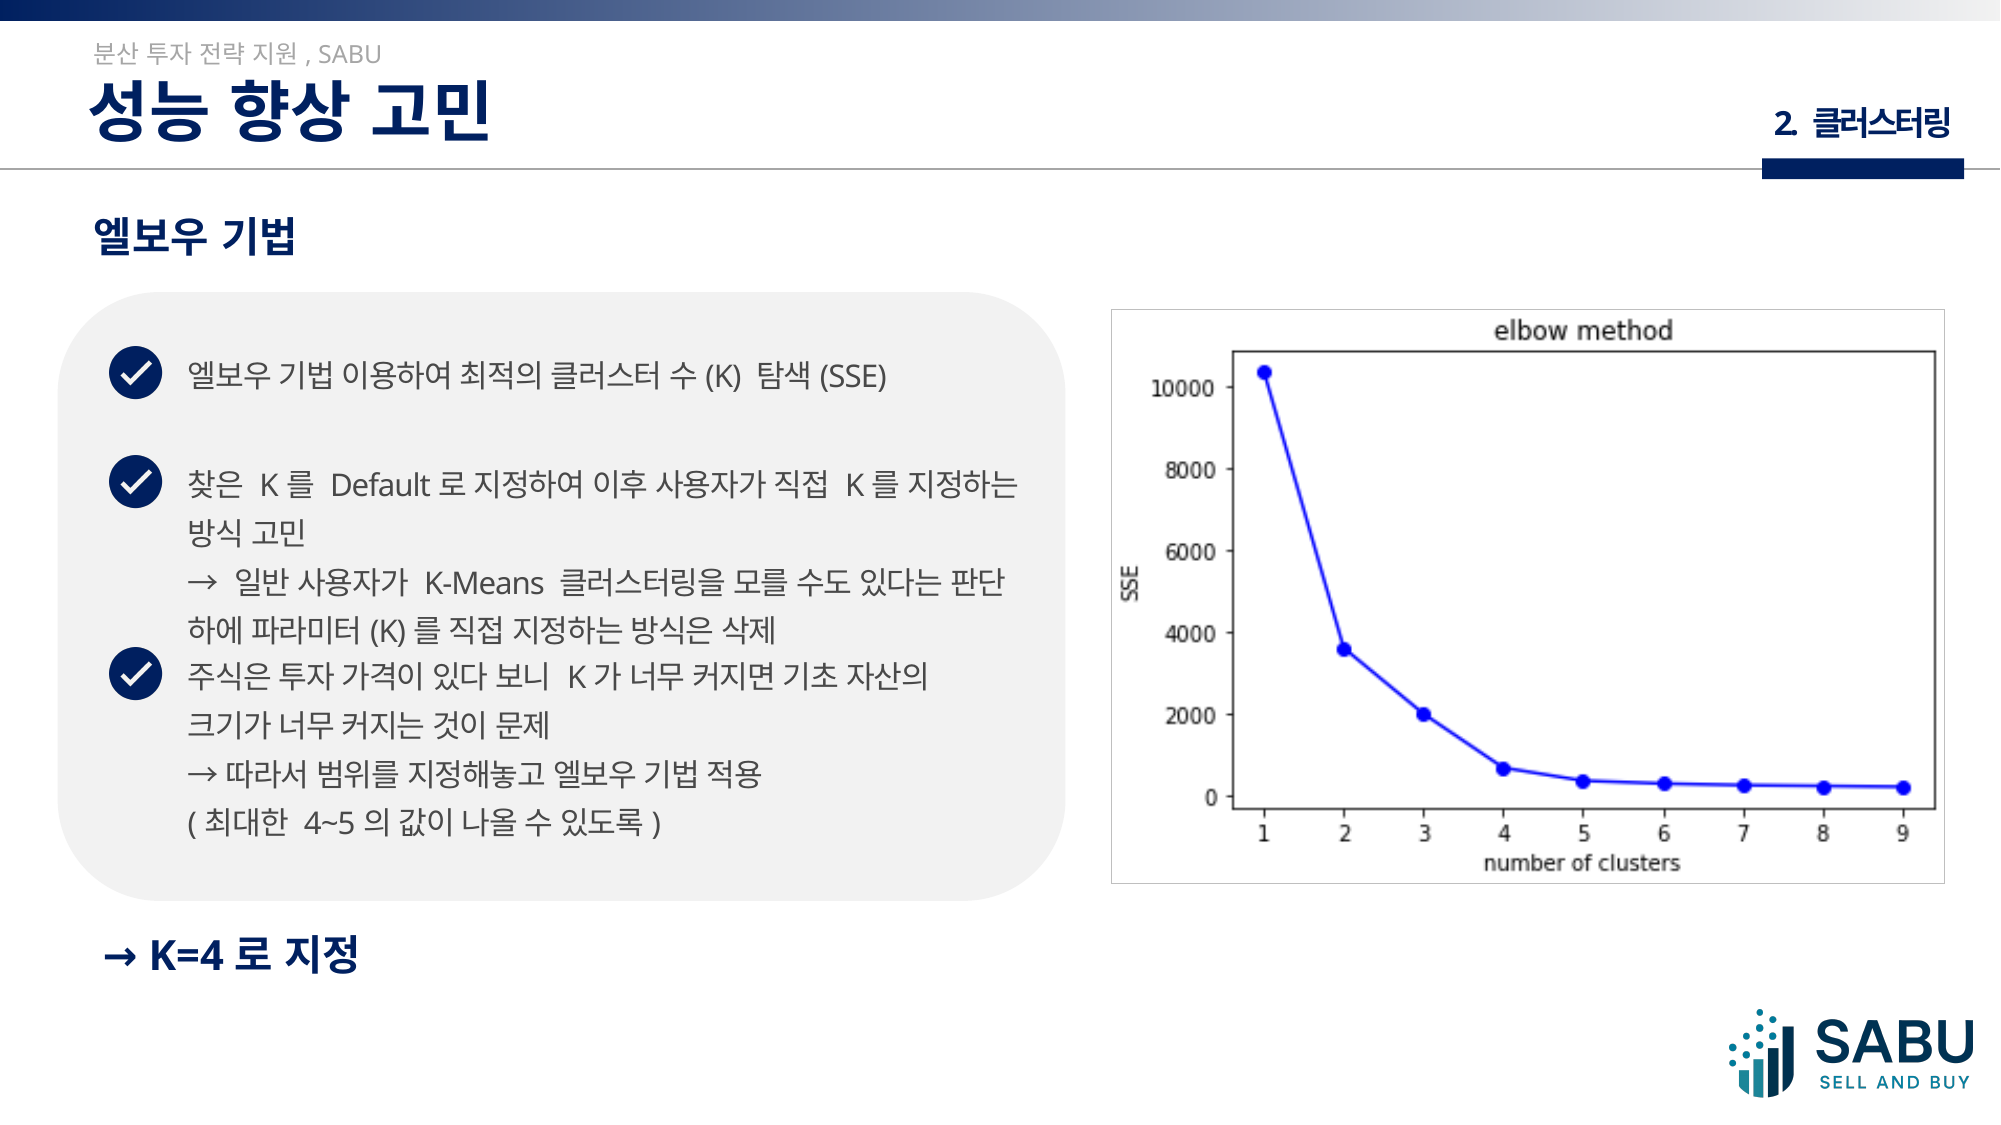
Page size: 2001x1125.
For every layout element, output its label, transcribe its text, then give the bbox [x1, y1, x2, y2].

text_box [1758, 101, 1968, 180]
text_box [102, 339, 909, 407]
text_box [102, 639, 957, 839]
text_box → K=4로 지정 [102, 929, 824, 980]
text_box 성능 향상 고민 [87, 70, 809, 151]
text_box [102, 448, 1047, 598]
text_box 분산 투자 전략 지원, SABU [94, 38, 407, 69]
text_box [56, 290, 1068, 903]
text_box 엘보우 기법 [93, 210, 815, 261]
picture [1729, 1009, 1973, 1098]
picture [1110, 309, 1945, 884]
text_box [0, 0, 2000, 22]
